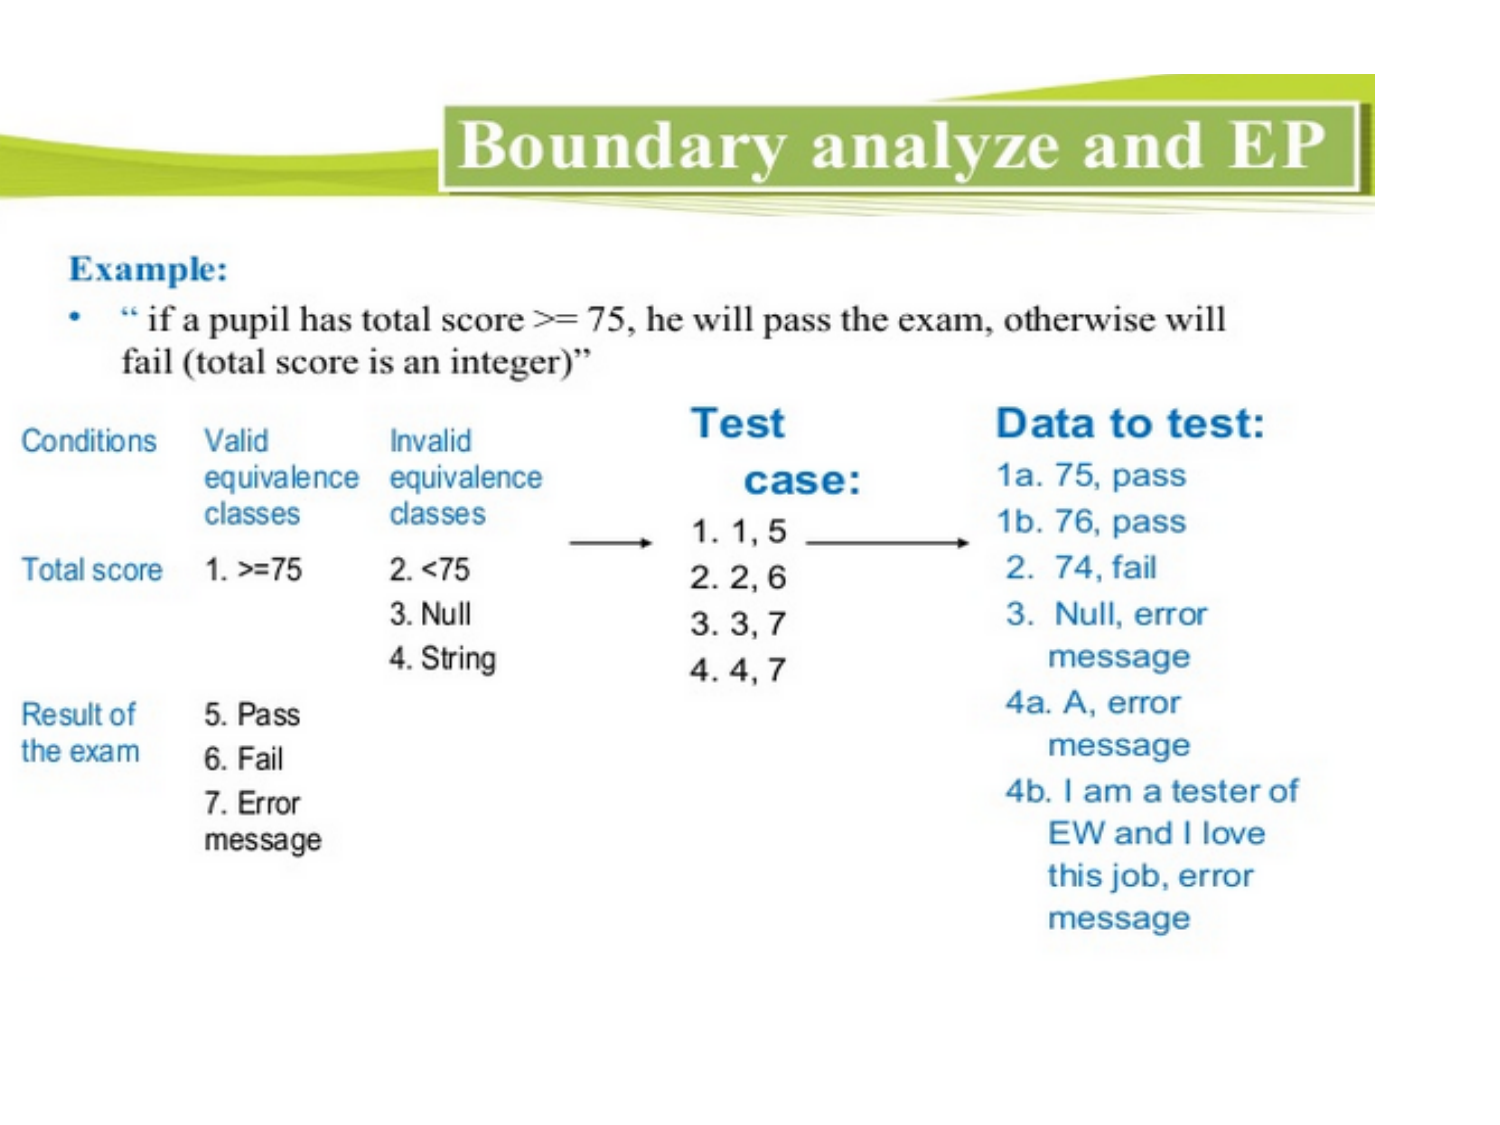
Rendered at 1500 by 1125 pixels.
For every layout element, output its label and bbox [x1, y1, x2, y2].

list [0, 74, 1376, 981]
title [75, 45, 1425, 233]
